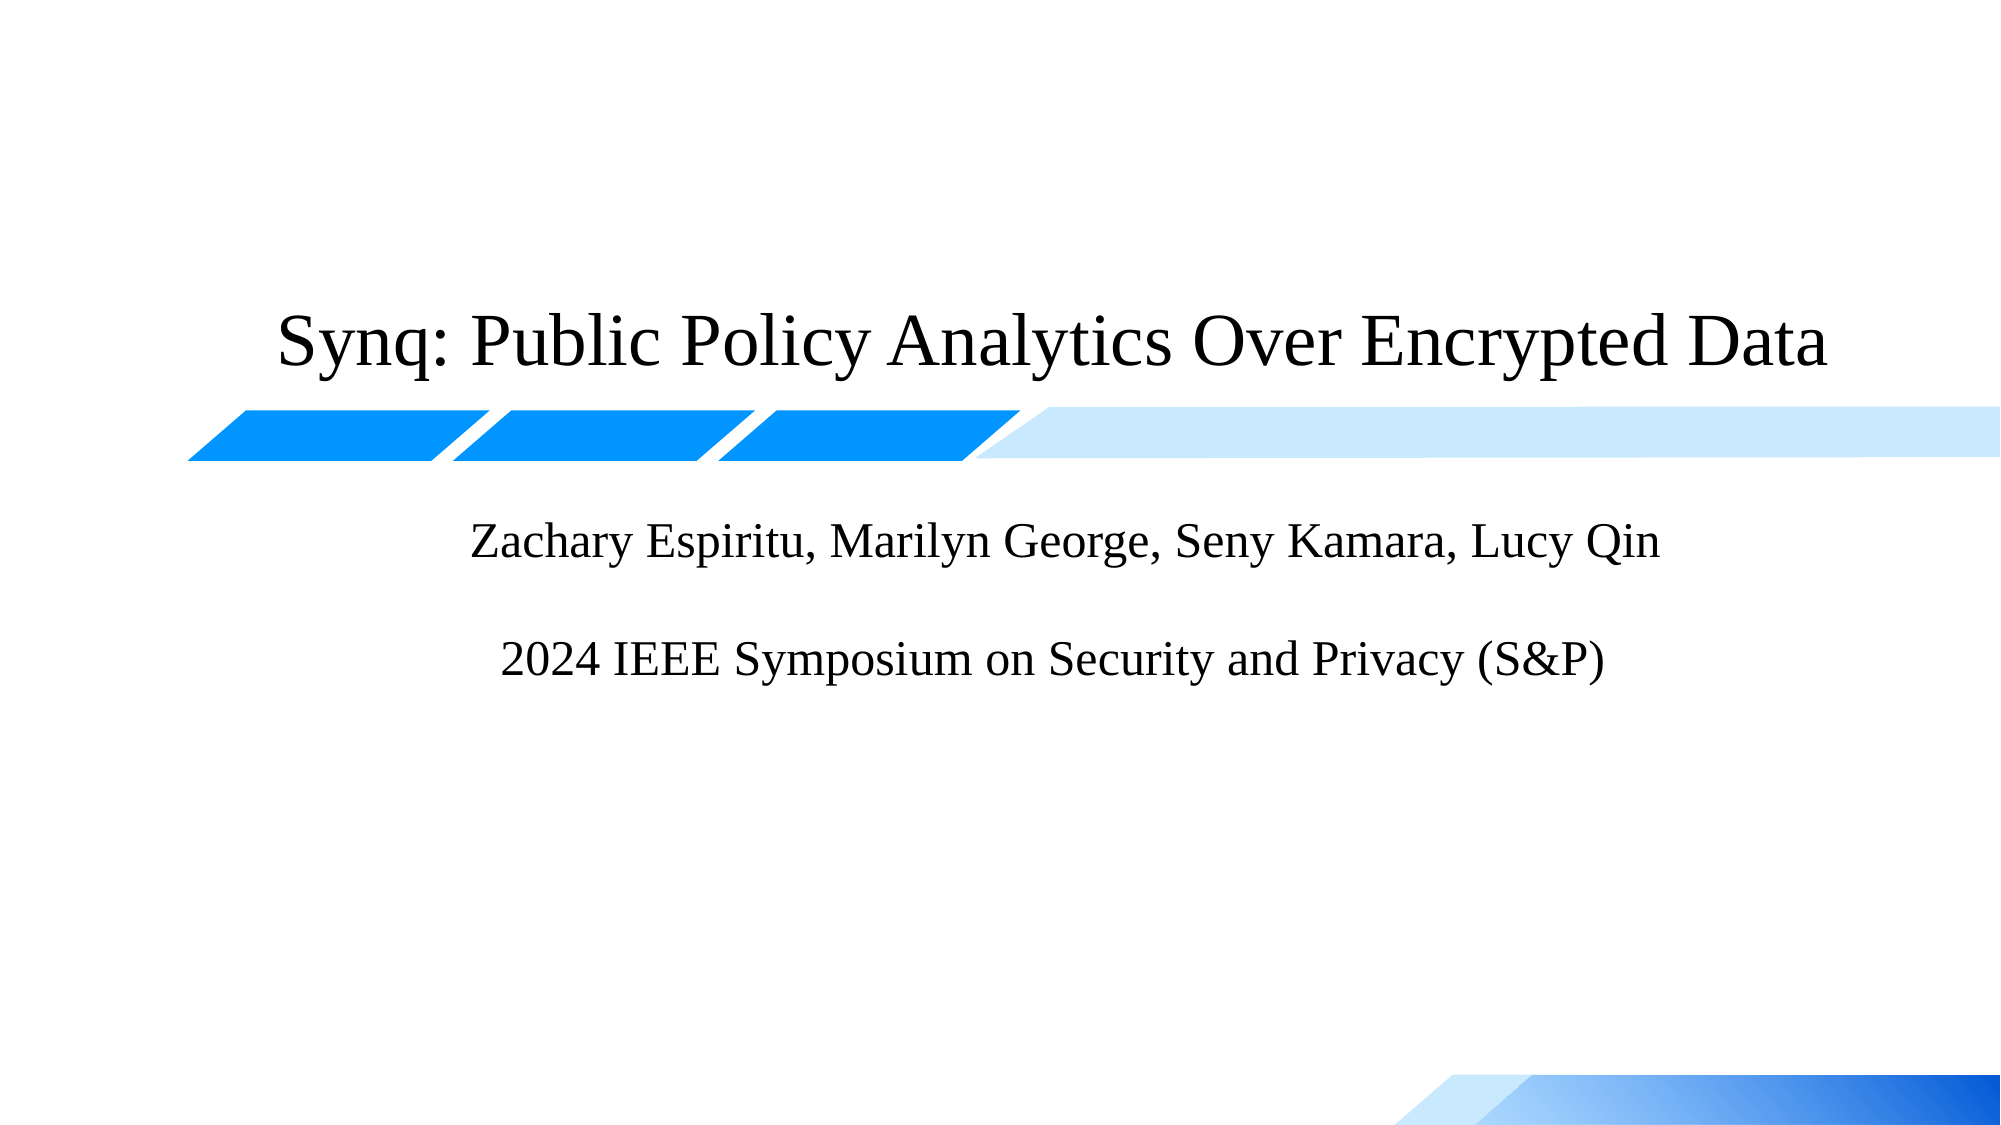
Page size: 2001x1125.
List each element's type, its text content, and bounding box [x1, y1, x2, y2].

text_box Synq: Public Policy Analytics Over Encrypted Data [204, 283, 1902, 388]
text_box [315, 495, 1488, 669]
text_box [971, 405, 2000, 460]
text_box [450, 409, 758, 462]
text_box 2024 IEEE Symposium on Security and Privacy (S&P) [405, 618, 1701, 693]
text_box Zachary Espiritu, Marilyn George, Seny Kamara, Lucy Qin [439, 500, 1691, 575]
text_box [184, 409, 493, 462]
text_box [1392, 1073, 1531, 1125]
text_box [715, 409, 1024, 462]
text_box [1471, 1073, 2000, 1125]
